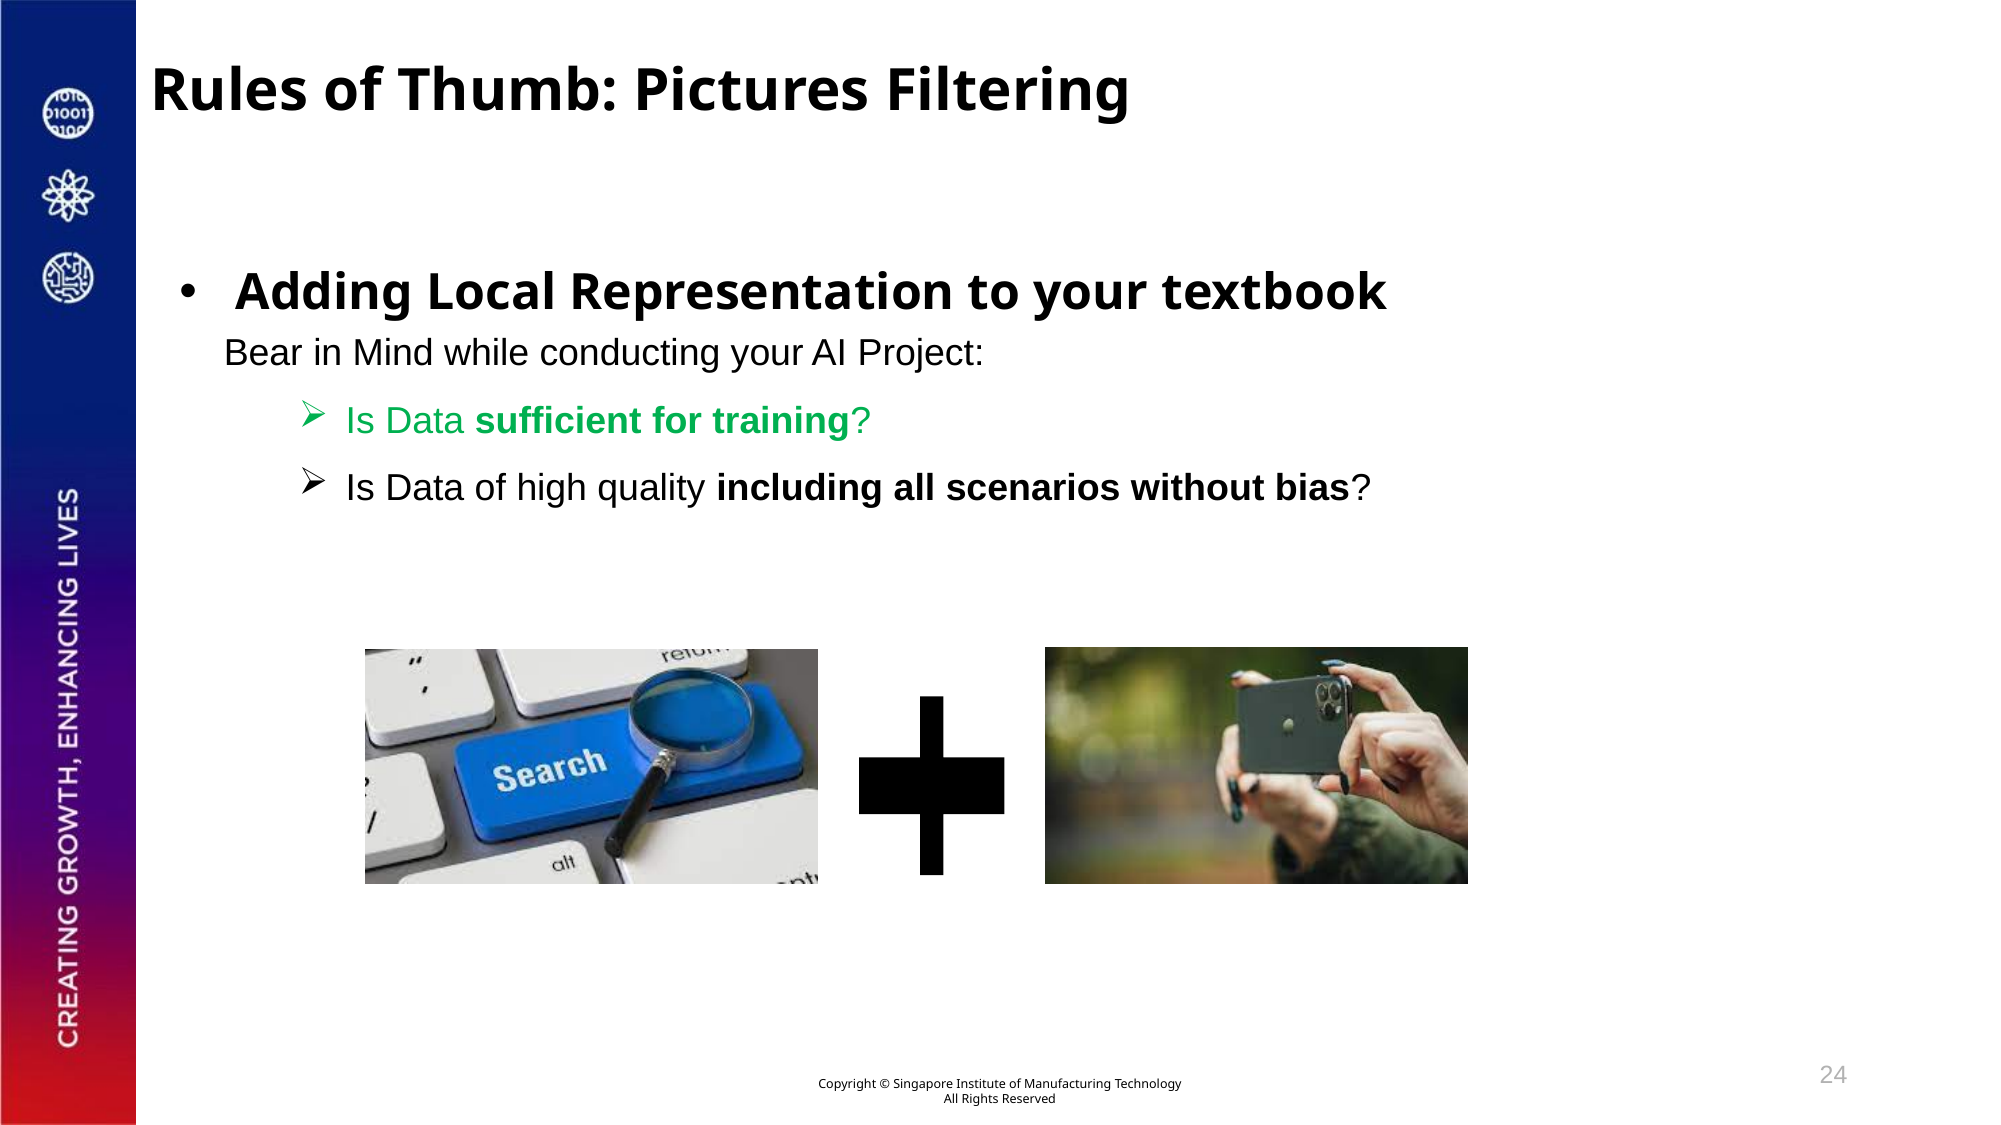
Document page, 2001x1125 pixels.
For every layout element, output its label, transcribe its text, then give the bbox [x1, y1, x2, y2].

picture [1045, 646, 1468, 884]
picture [0, 0, 136, 1125]
text_box [857, 694, 1007, 877]
slide_number 24 [1412, 1043, 1863, 1104]
title Rules of Thumb: Pictures Filtering [135, 30, 2000, 144]
text_box Bear in Mind while conducting your AI Project: Is Data sufficient for training? Is Data of high quality including all scenarios without bias? [208, 320, 1896, 516]
text_box Adding Local Representation to your textbook [164, 192, 1940, 328]
picture [365, 648, 819, 884]
